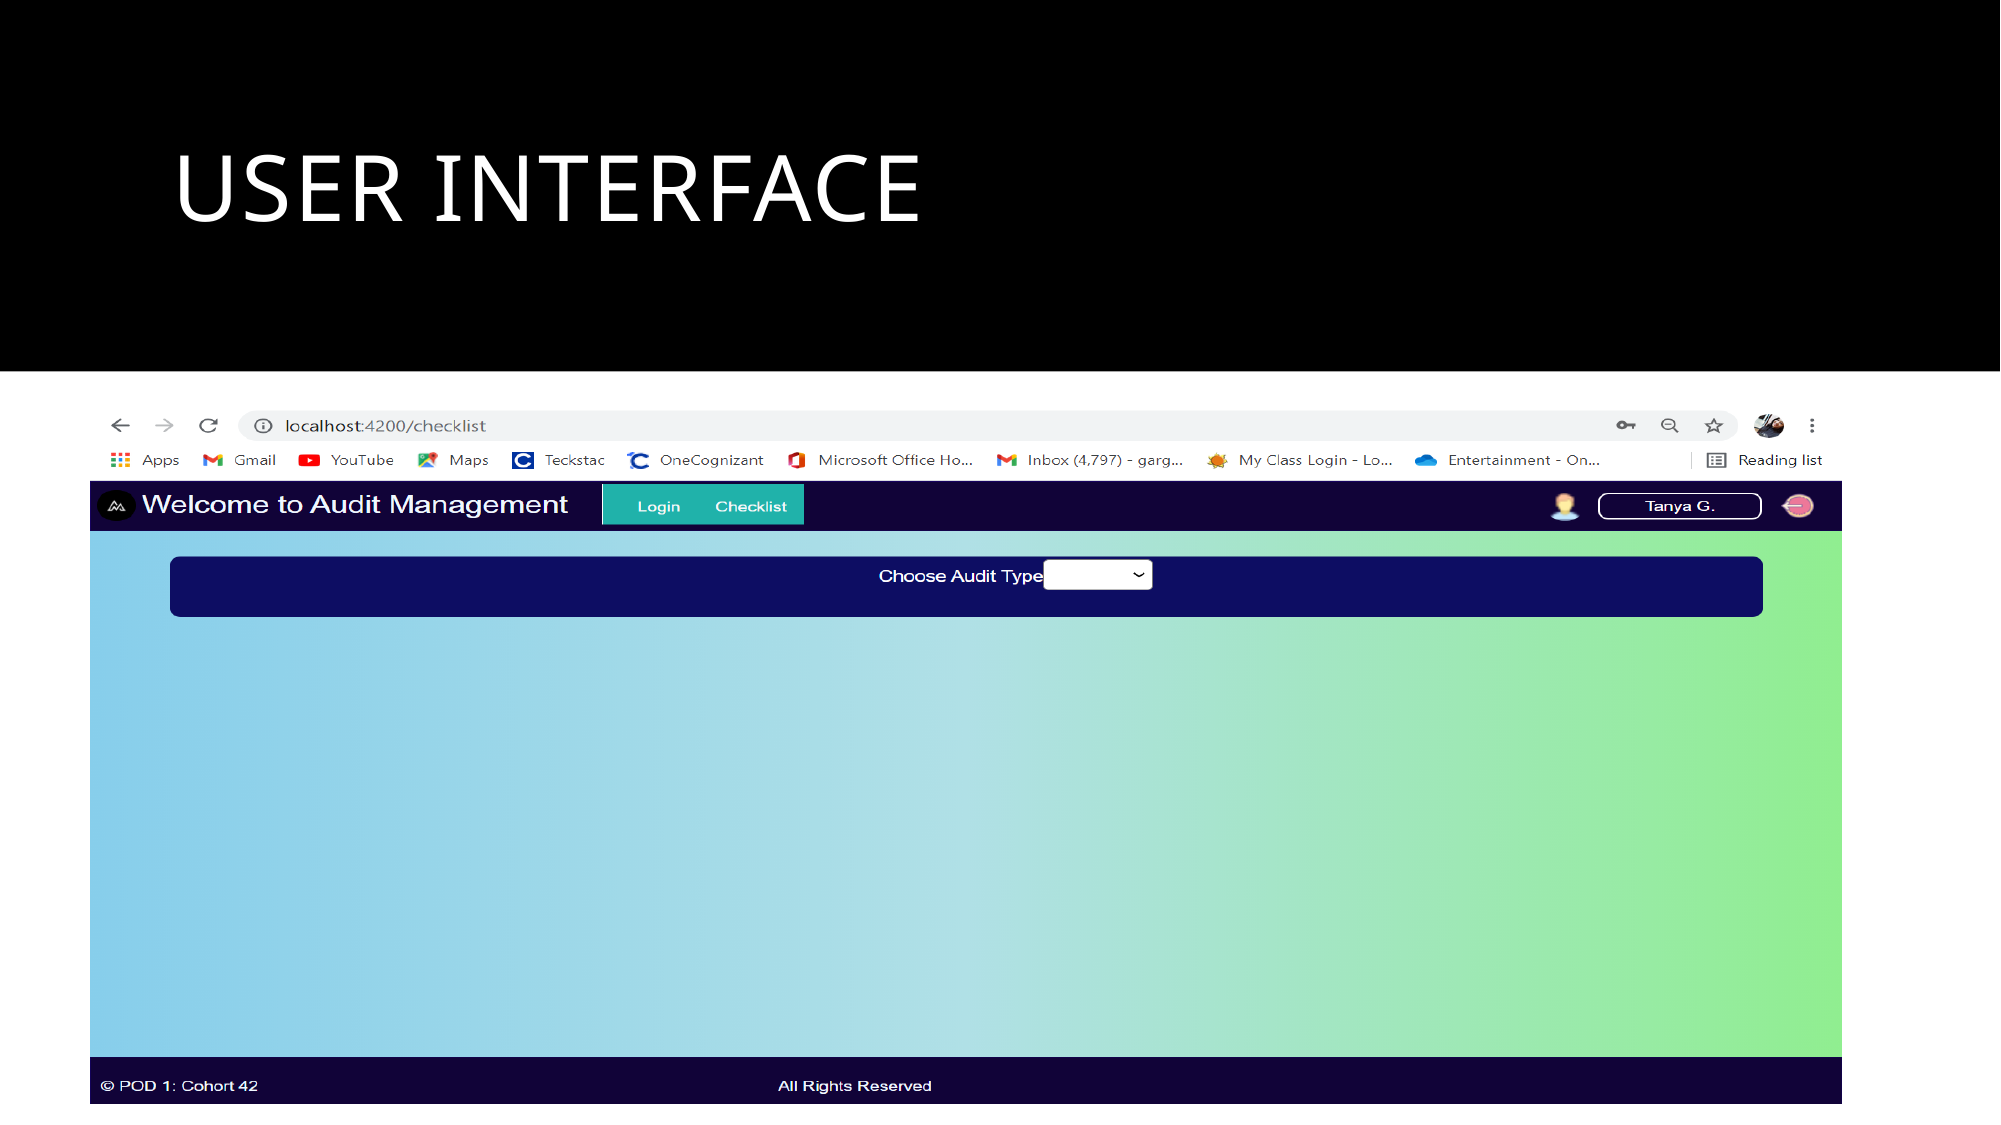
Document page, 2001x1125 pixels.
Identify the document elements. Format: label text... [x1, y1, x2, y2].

picture [89, 407, 1842, 1104]
title User Interface [157, 52, 1842, 332]
